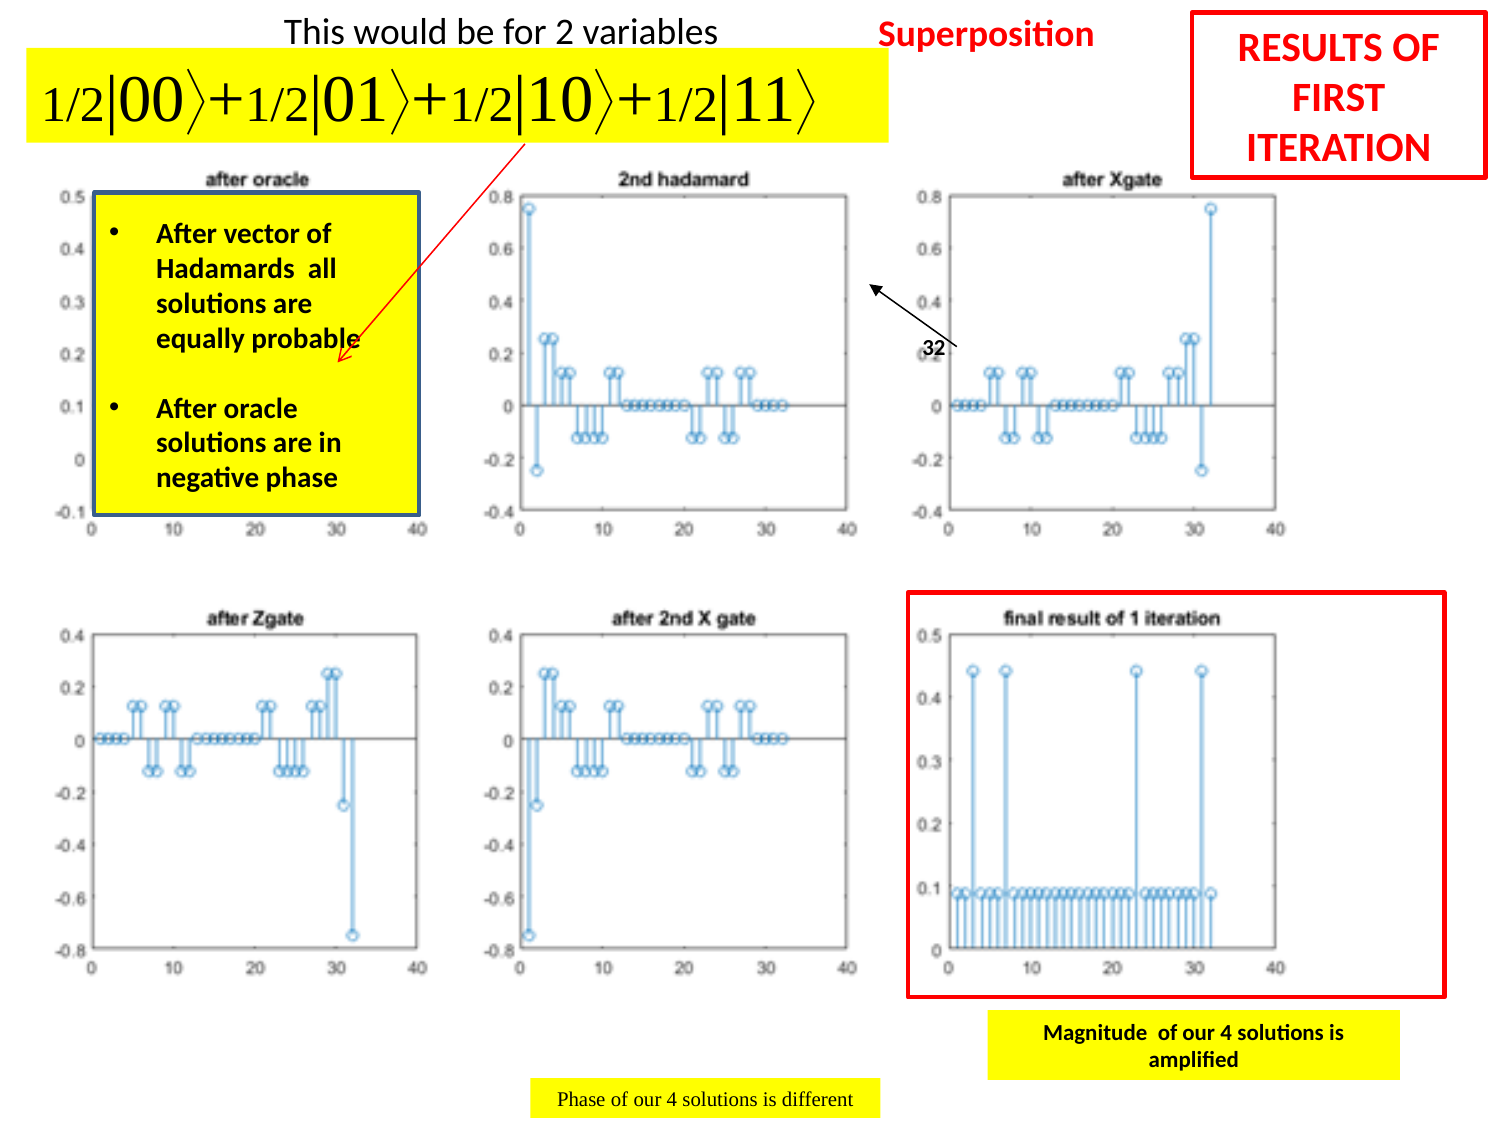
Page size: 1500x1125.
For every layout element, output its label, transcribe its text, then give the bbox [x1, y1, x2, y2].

text_box Magnitude of our 4 solutions is amplified [987, 1010, 1400, 1080]
text_box This would be for 2 variables [269, 0, 870, 60]
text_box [869, 283, 958, 347]
picture [26, 154, 1339, 1000]
text_box 1/2|00+1/2|01+1/2|10+1/2|11 [26, 47, 889, 143]
text_box Phase of our 4 solutions is different [530, 1078, 881, 1118]
text_box Superposition [863, 1, 1133, 62]
text_box [1345, 592, 1445, 998]
text_box RESULTS OF FIRST ITERATION [1191, 12, 1486, 178]
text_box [337, 143, 526, 363]
